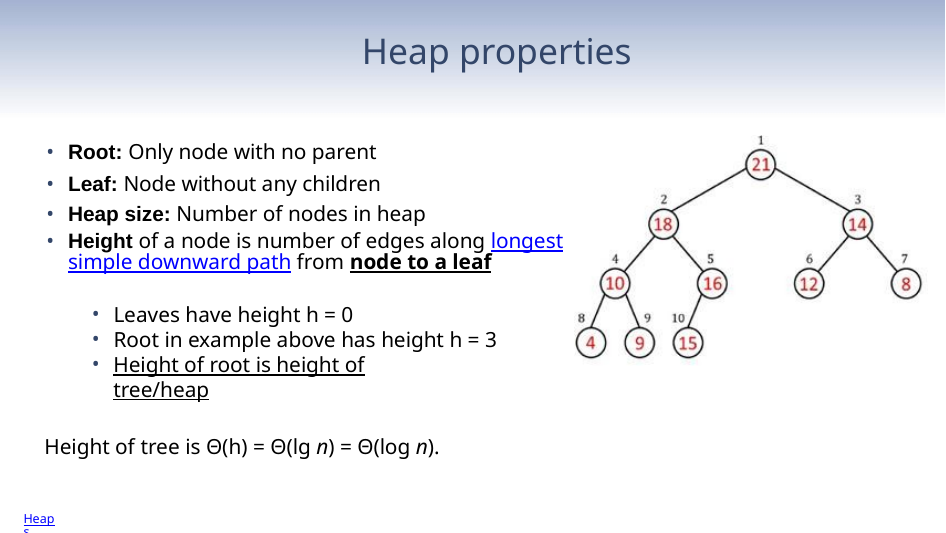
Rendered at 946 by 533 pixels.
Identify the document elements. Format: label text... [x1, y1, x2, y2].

picture [0, 0, 945, 118]
text_box Root: Only node with no parent Leaf: Node without any children Heap size: Number of nodes in heap Height of a node is number of edges along longest simple downward path from node to a leaf Leaves have height h = 0 Root in example above has height h = 3 Height of root is height of tree/heap Height of tree is Θ(h) = Θ(lg n) = Θ(log n). [42, 130, 575, 459]
text_box Heaps [21, 509, 59, 529]
title Heap properties [256, 26, 689, 118]
picture [573, 134, 928, 366]
